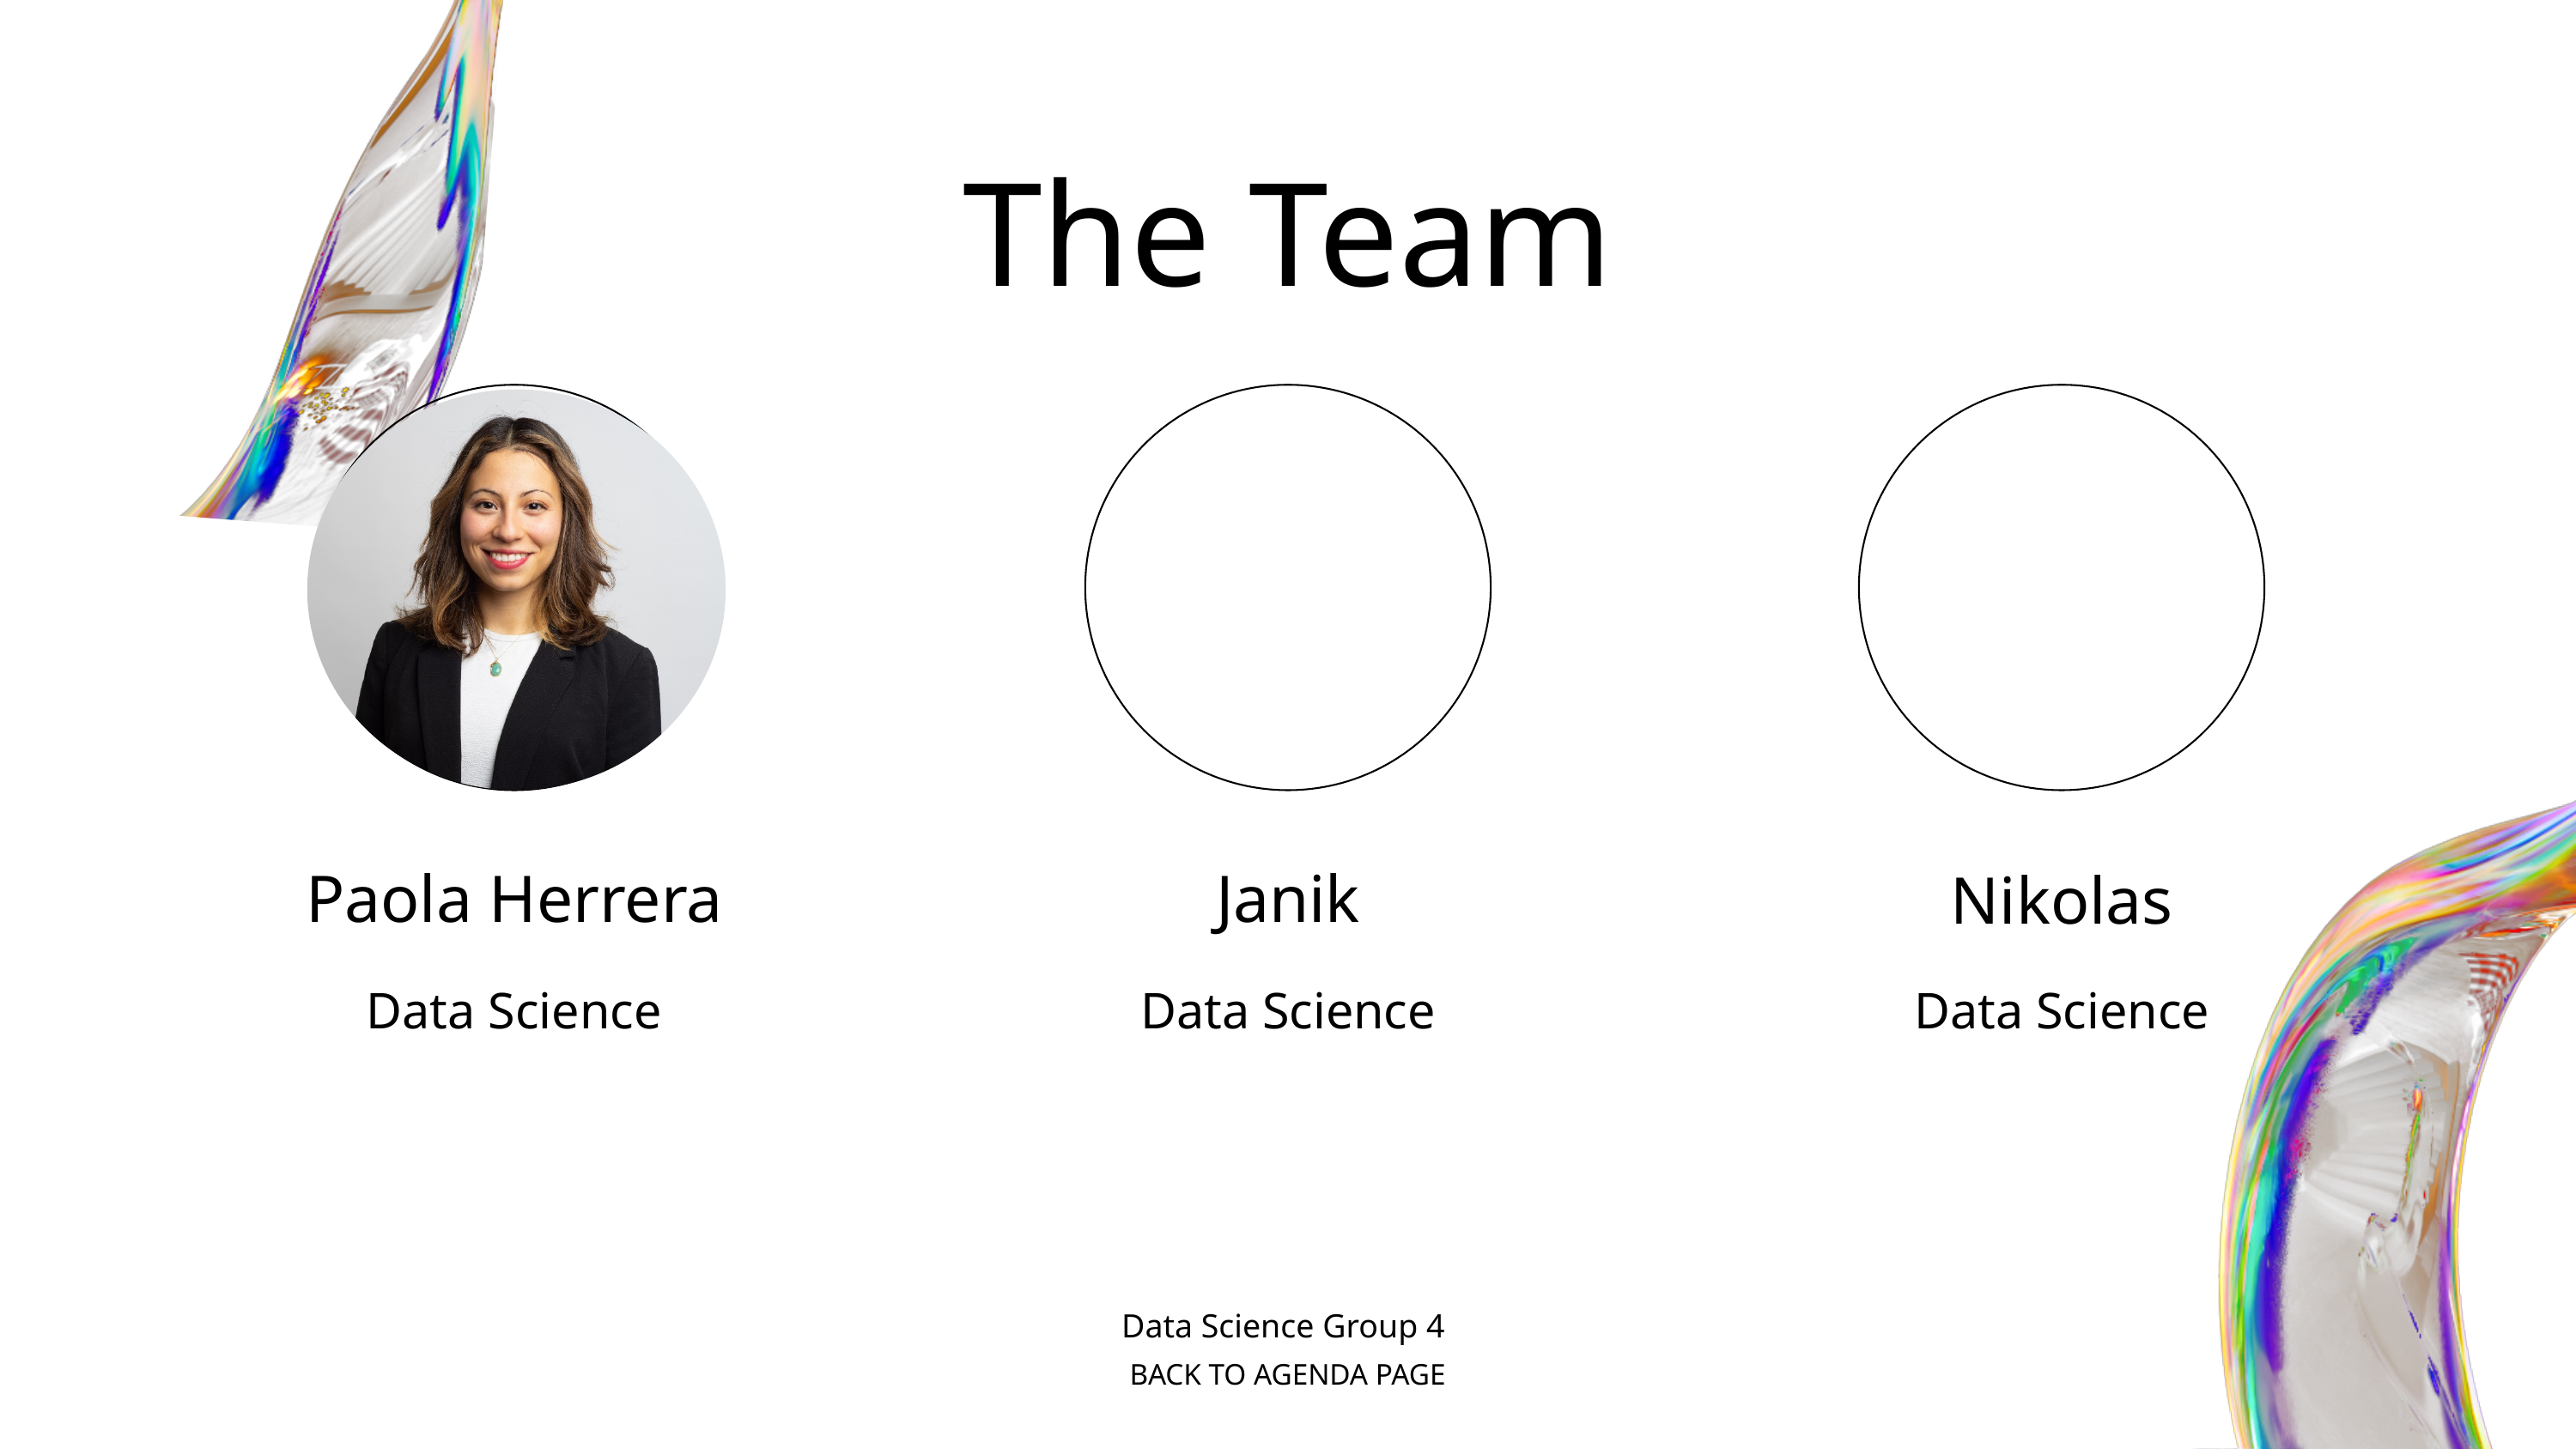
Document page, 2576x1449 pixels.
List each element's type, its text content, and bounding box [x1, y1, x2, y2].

text_box Data Science Group 4 [1113, 1300, 1454, 1345]
picture [307, 389, 726, 791]
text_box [289, 858, 739, 1036]
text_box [1084, 384, 1492, 791]
text_box [2107, 621, 2576, 1449]
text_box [1858, 384, 2265, 791]
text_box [311, 384, 718, 388]
text_box BACK TO AGENDA PAGE [1113, 1350, 1463, 1391]
text_box The Team [654, 143, 1922, 316]
text_box [0, 0, 504, 526]
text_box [1063, 858, 1513, 1036]
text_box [1837, 858, 2287, 1036]
